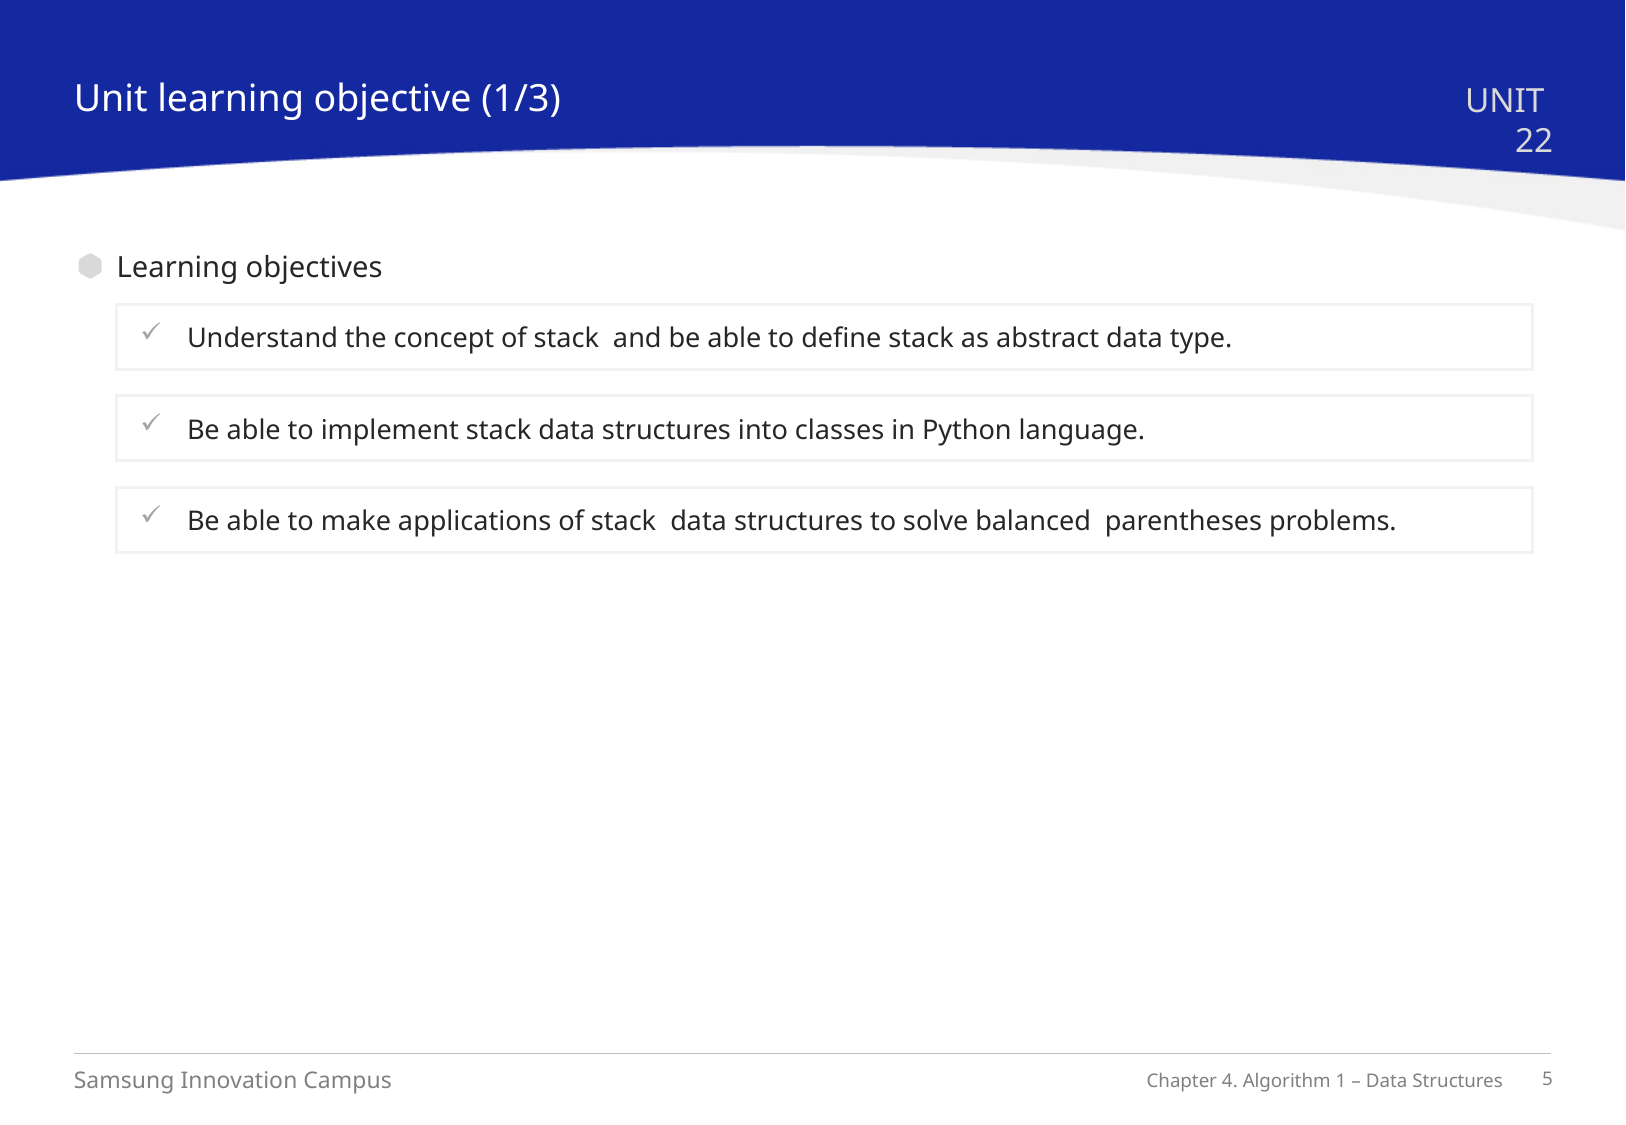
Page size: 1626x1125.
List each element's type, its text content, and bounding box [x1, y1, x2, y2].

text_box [72, 246, 1533, 286]
text_box UNIT 22 [1422, 78, 1554, 159]
picture [0, 0, 1625, 1125]
text_box Unit learning objective (1/3) [73, 73, 1515, 119]
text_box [116, 304, 1533, 563]
